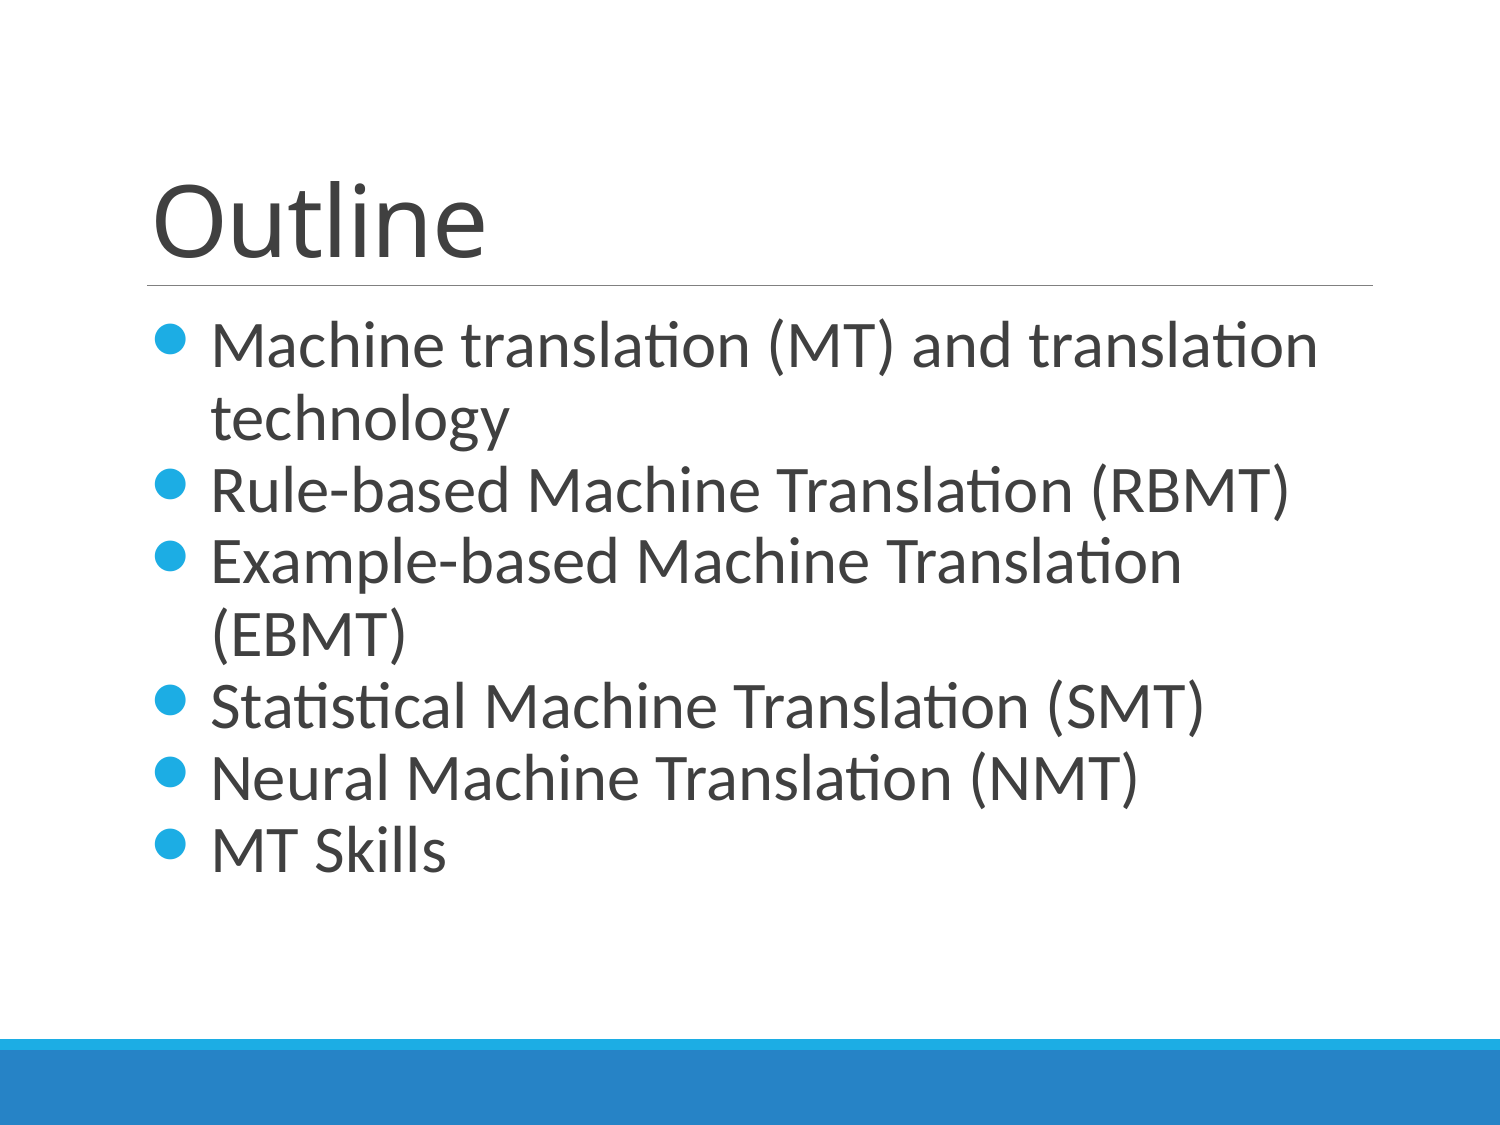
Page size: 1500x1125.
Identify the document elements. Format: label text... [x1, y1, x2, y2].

list Machine translation (MT) and translation technology Rule-based Machine Translation (RBMT) Example-based Machine Translation (EBMT) Statistical Machine Translation (SMT) Neural Machine Translation (NMT) MT Skills [135, 302, 1373, 963]
title Outline [135, 47, 1373, 285]
